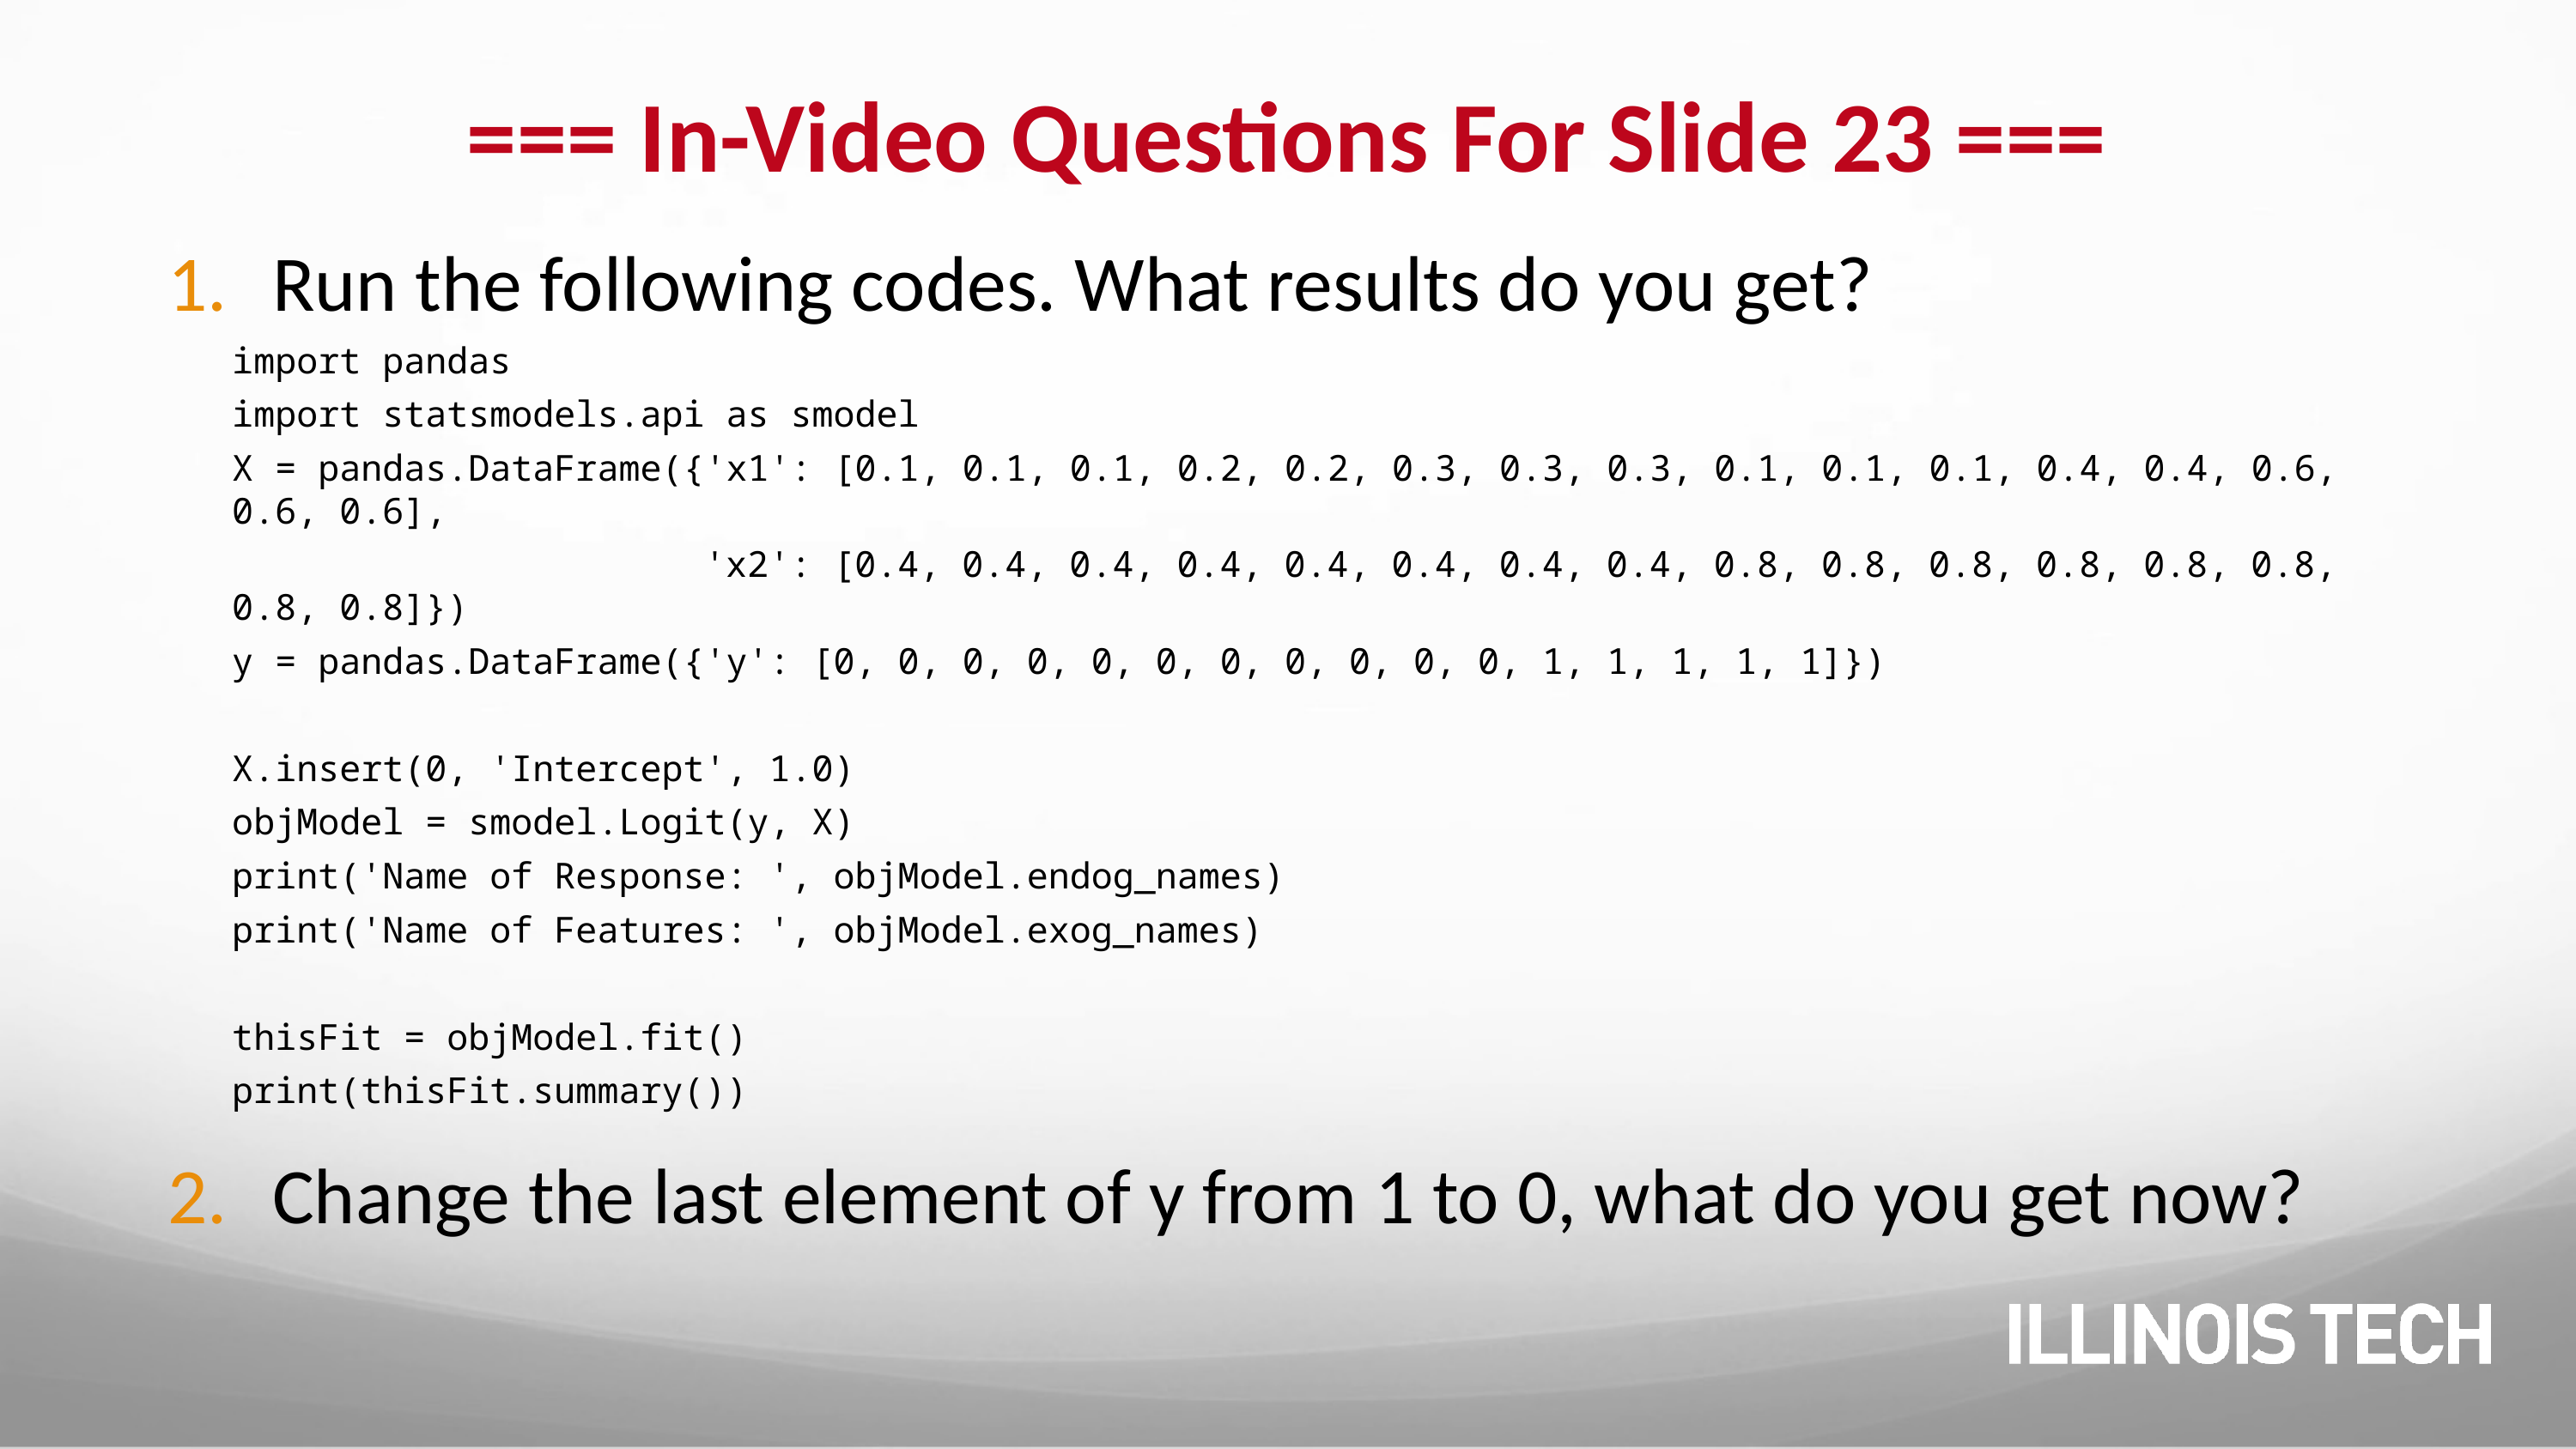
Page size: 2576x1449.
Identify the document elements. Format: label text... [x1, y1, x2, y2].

title === In-Video Questions For Slide 23 === [155, 22, 2421, 209]
list Run the following codes. What results do you get? import pandas import statsmodels.api as smodel X = pandas.DataFrame({'x1': [0.1, 0.1, 0.1, 0.2, 0.2, 0.3, 0.3, 0.3, 0.1, 0.1, 0.1, 0.4, 0.4, 0.6, 0.6, 0.6], 'x2': [0.4, 0.4, 0.4, 0.4, 0.4, 0.4, 0.4, 0.4, 0.8, 0.8, 0.8, 0.8, 0.8, 0.8, 0.8, 0.8]}) y = pandas.DataFrame({'y': [0, 0, 0, 0, 0, 0, 0, 0, 0, 0, 0, 1, 1, 1, 1, 1]}) X.insert(0, 'Intercept', 1.0) objModel = smodel.Logit(y, X) print('Name of Response: ', objModel.endog_names) print('Name of Features: ', objModel.exog_names) thisFit = objModel.fit() print(thisFit.summary()) Change the last element of y from 1 to 0, what do you get now? [155, 209, 2421, 1240]
picture [0, 0, 2576, 1449]
